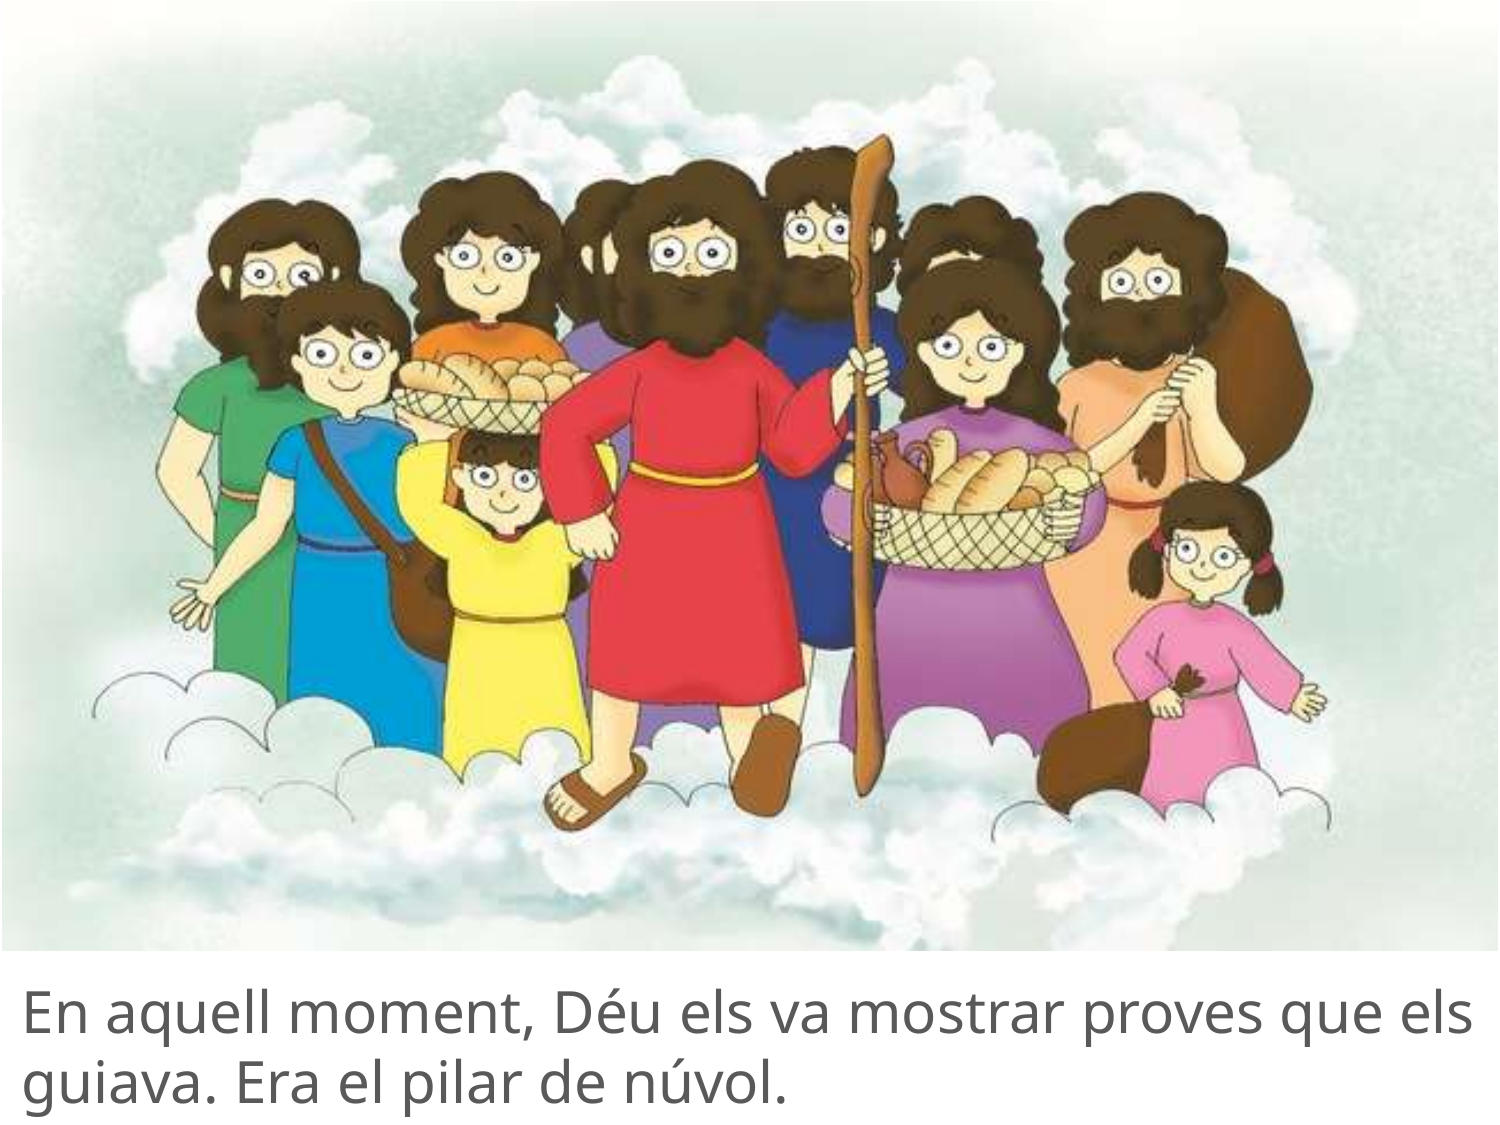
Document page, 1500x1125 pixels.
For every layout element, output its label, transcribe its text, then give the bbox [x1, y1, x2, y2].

text_box En aquell moment, Déu els va mostrar proves que els guiava. Era el pilar de núvol. [7, 967, 1493, 1123]
picture [1, 1, 1498, 951]
